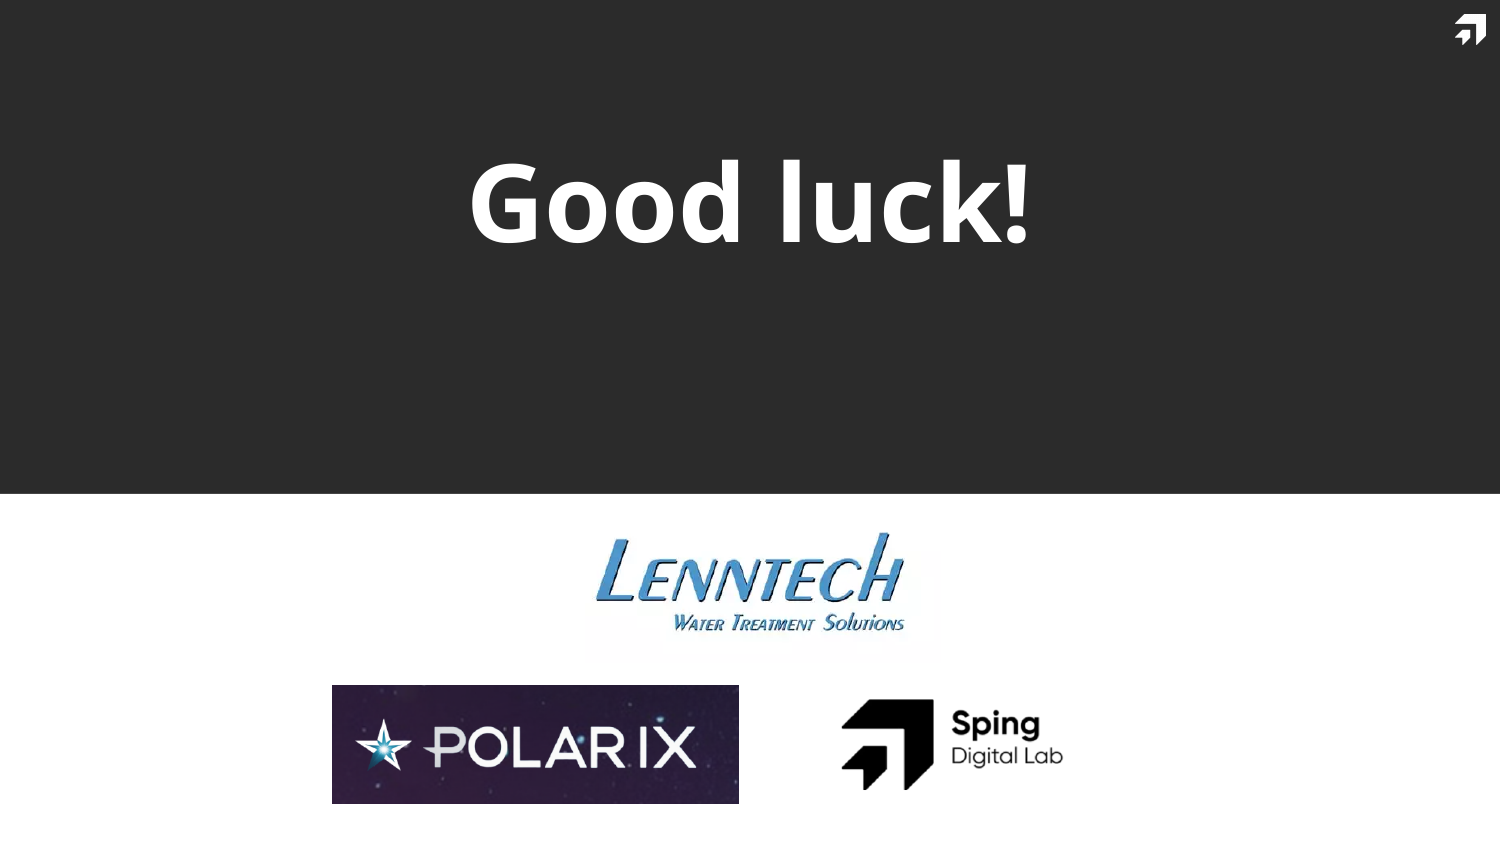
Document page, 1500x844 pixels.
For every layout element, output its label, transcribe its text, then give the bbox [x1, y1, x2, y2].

picture [559, 509, 941, 663]
picture [749, 684, 1166, 805]
title Good luck! [51, 59, 1449, 263]
text_box [0, 493, 1500, 844]
picture [1455, 14, 1486, 45]
picture [332, 684, 739, 805]
